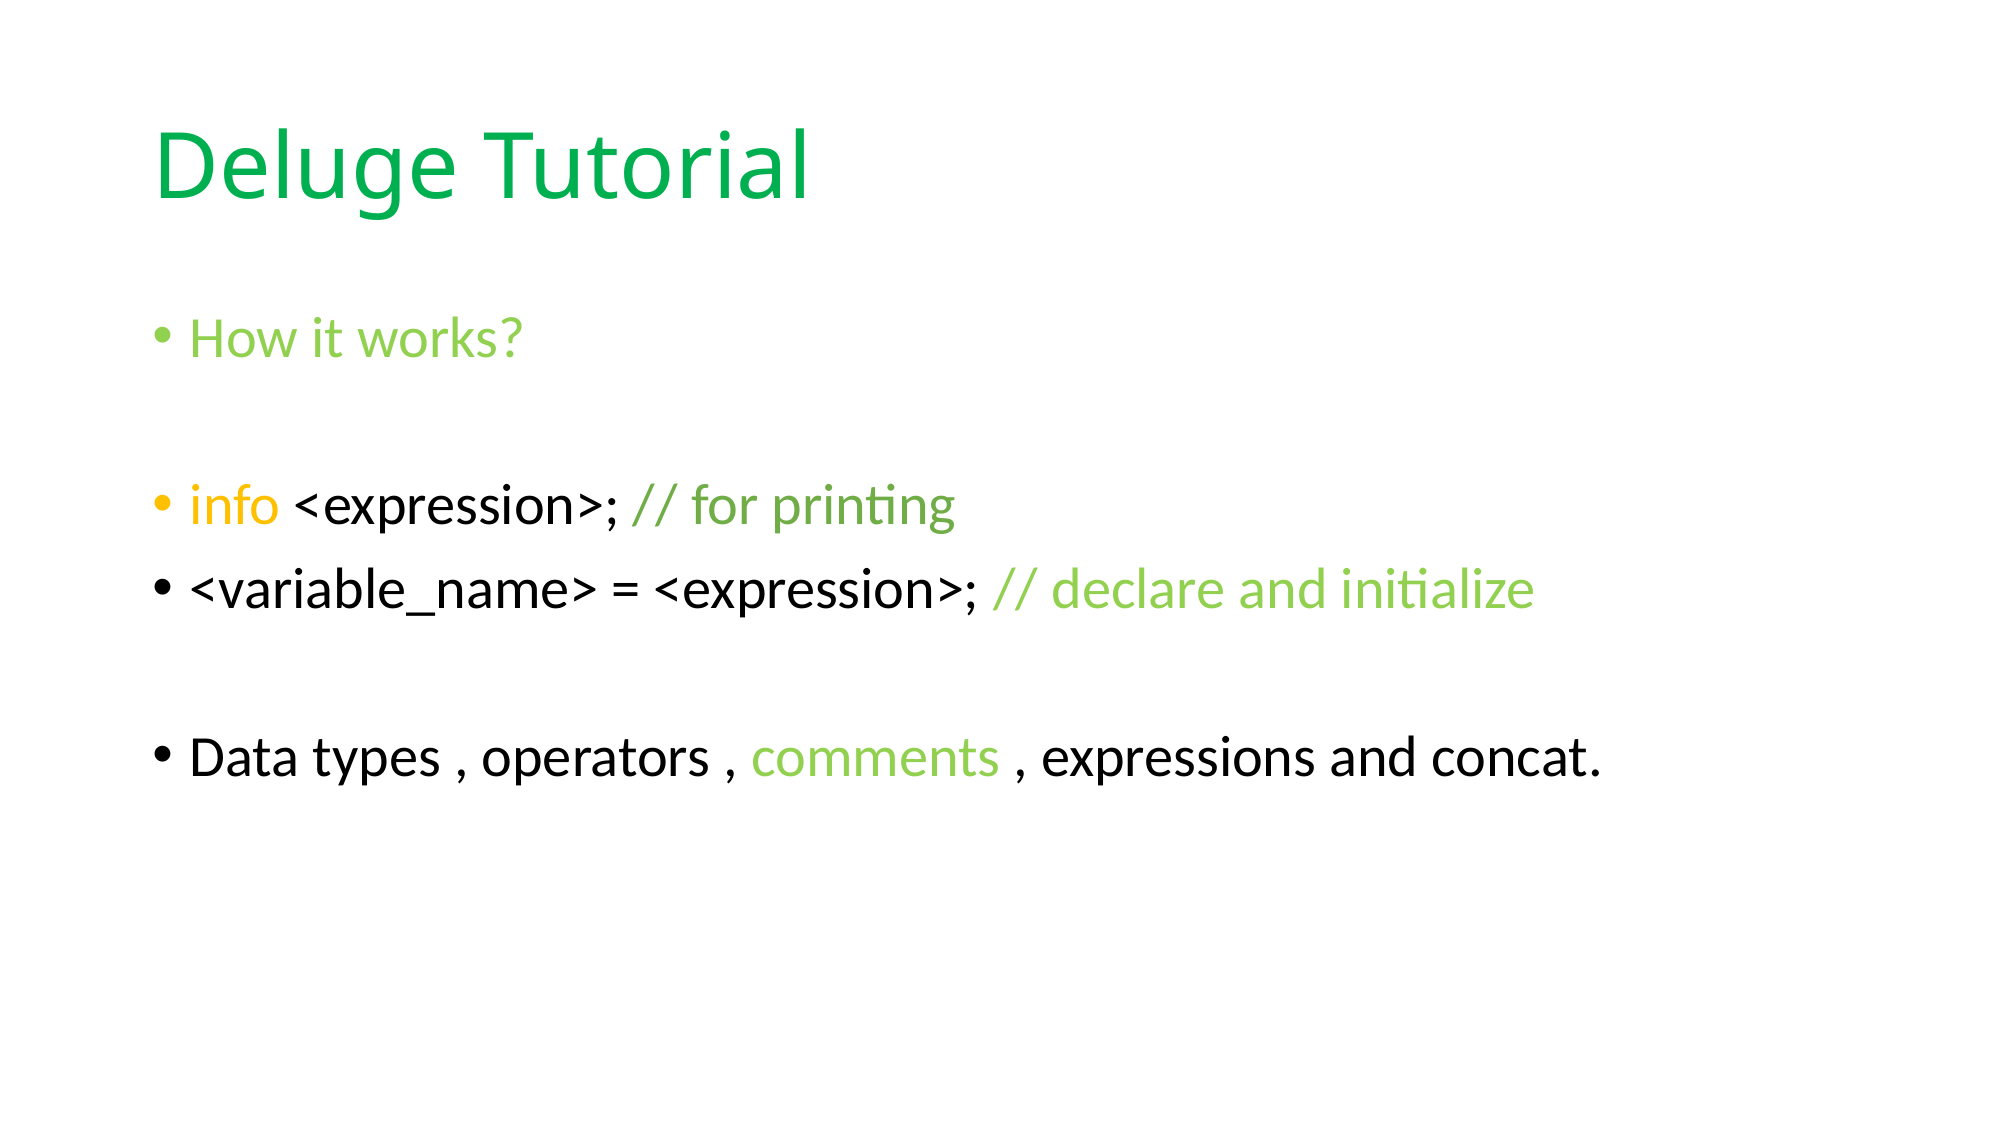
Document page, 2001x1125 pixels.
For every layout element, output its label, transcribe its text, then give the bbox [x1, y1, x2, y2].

title Deluge Tutorial [137, 59, 1863, 278]
list How it works? info <expression>; // for printing <variable_name> = <expression>; // declare and initialize Data types , operators , comments , expressions and concat. [137, 299, 1863, 1014]
